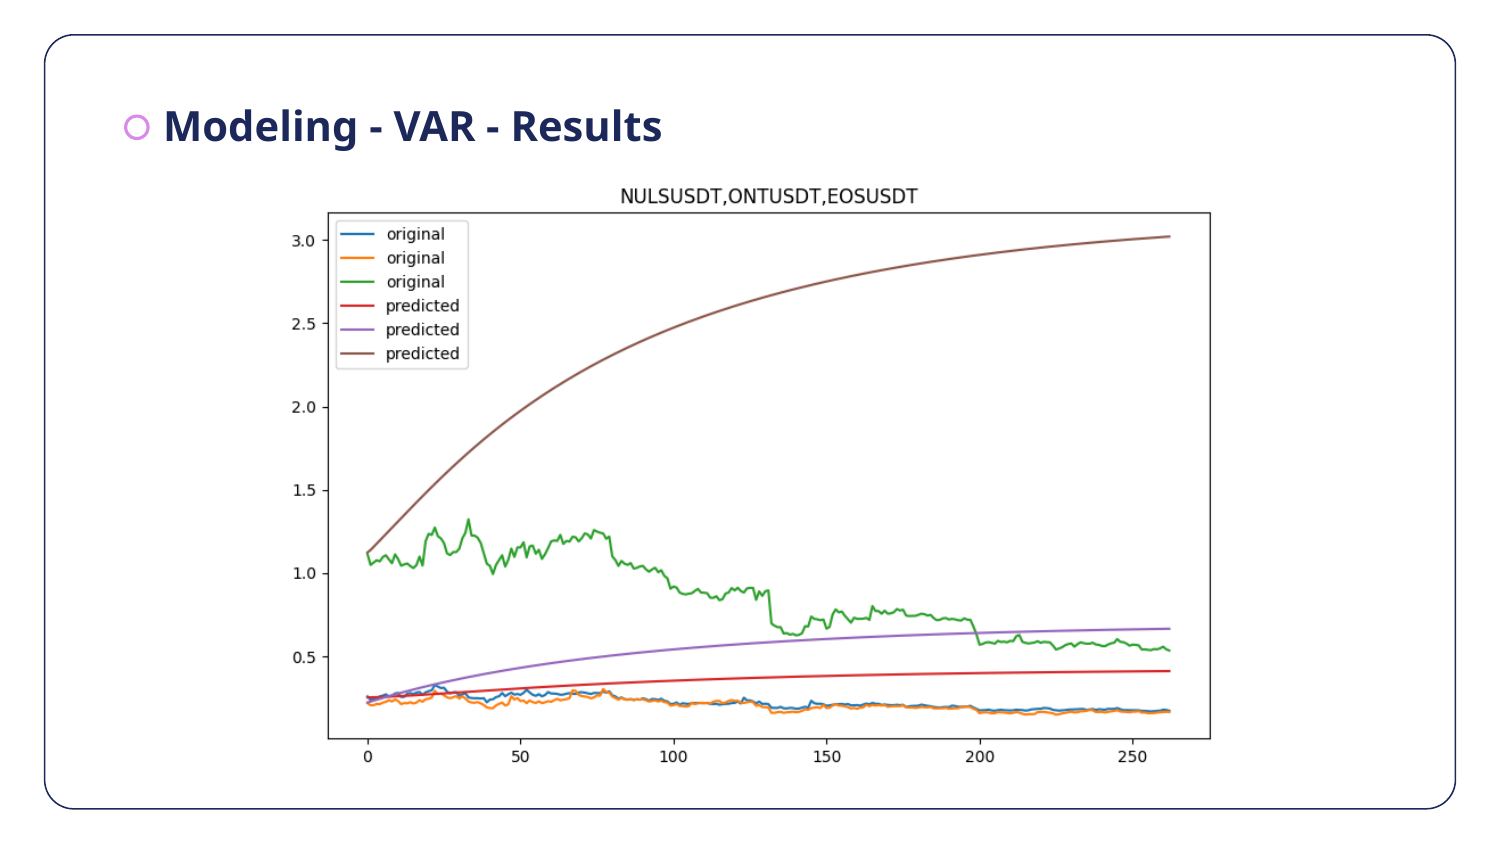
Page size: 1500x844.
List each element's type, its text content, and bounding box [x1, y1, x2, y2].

text_box [125, 116, 149, 139]
picture [280, 176, 1220, 778]
subtitle Modeling - VAR - Results [148, 89, 798, 165]
